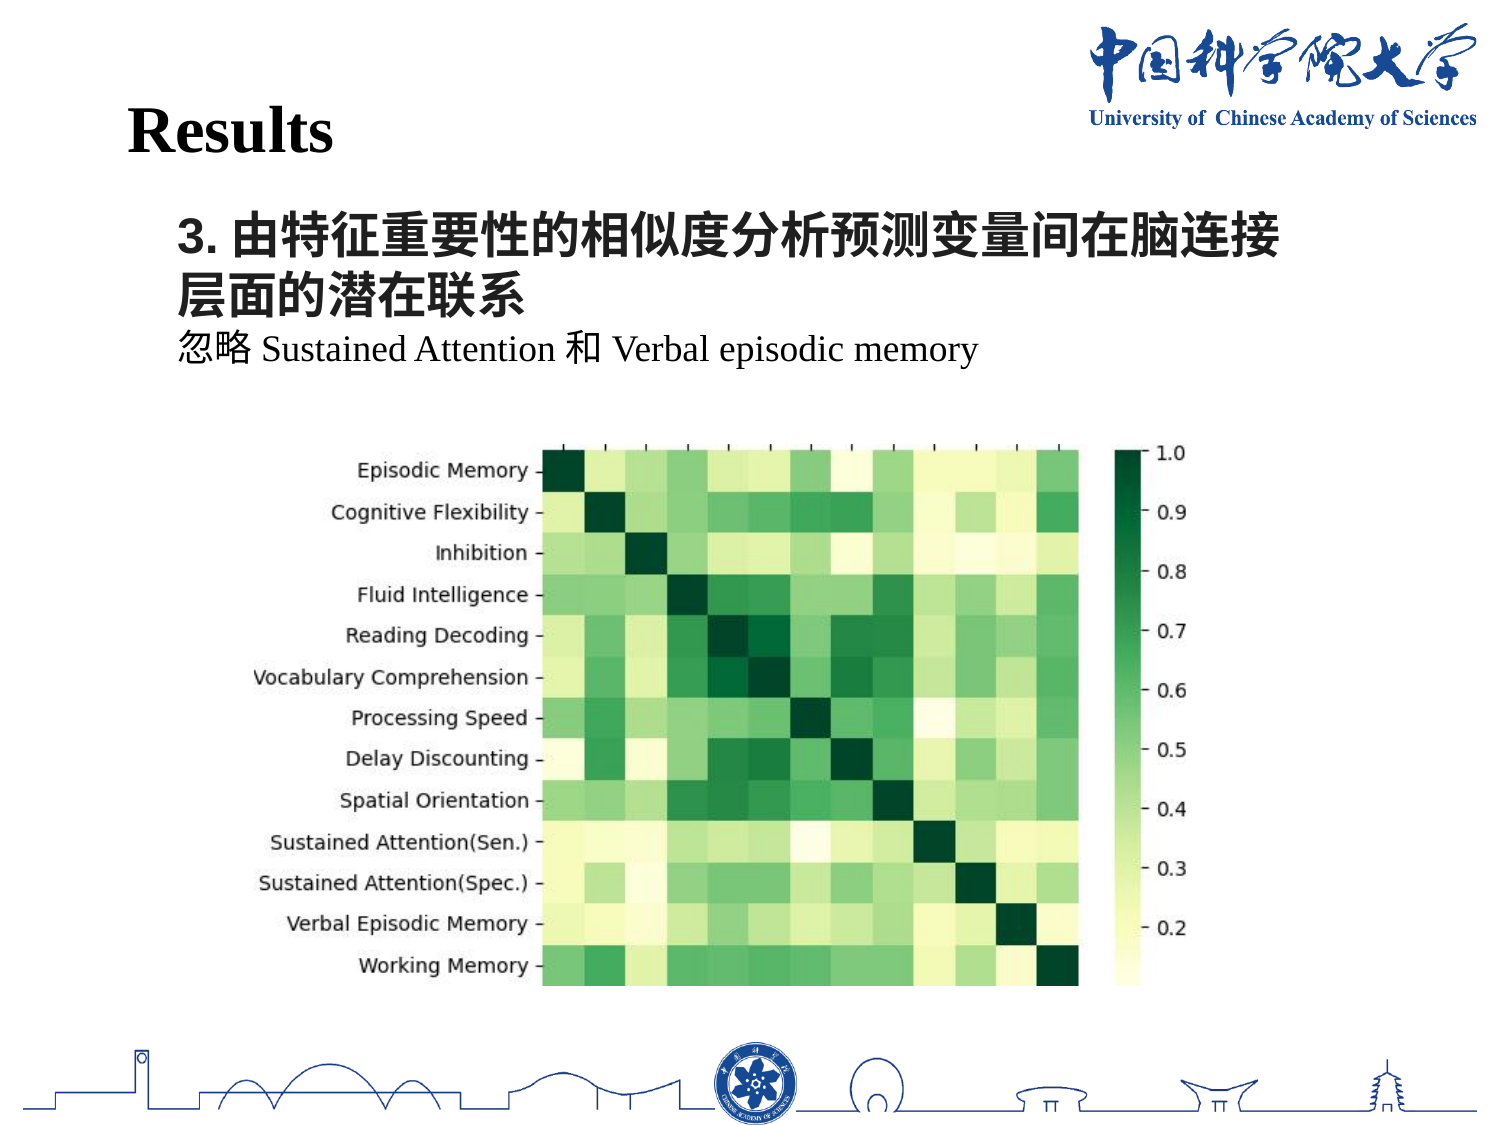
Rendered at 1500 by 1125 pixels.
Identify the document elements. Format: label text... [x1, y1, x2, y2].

picture [253, 444, 1186, 987]
text_box Results [112, 87, 728, 164]
picture [1078, 23, 1477, 129]
picture [23, 1039, 1477, 1125]
text_box 3.由特征重要性的相似度分析预测变量间在脑连接层面的潜在联系 忽略Sustained Attention和Verbal episodic memory [162, 196, 1338, 376]
